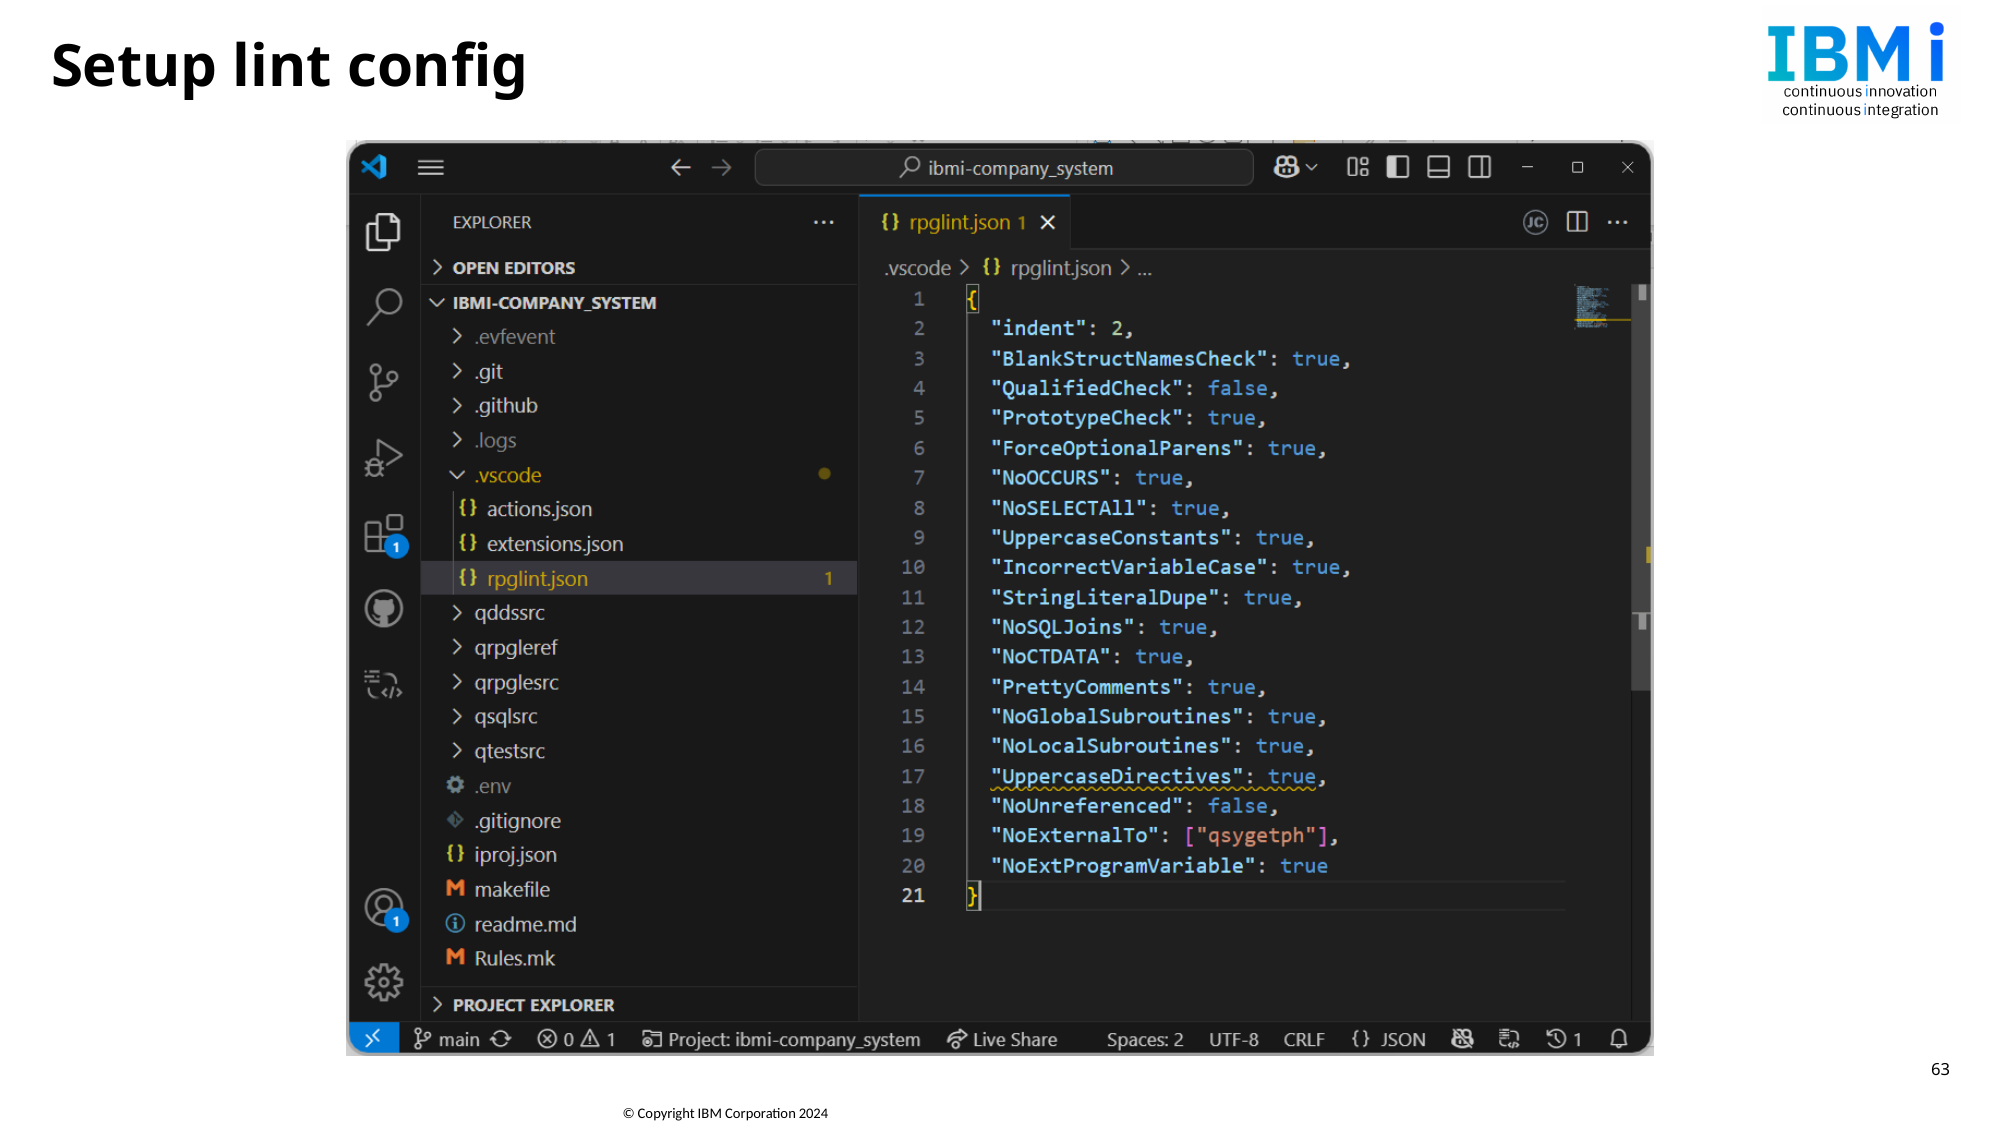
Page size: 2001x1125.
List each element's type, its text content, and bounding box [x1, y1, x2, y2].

text_box [65, 123, 1769, 1071]
slide_number 63 [1500, 1055, 1950, 1086]
picture [346, 140, 1654, 1056]
title Setup lint config [51, 36, 1721, 101]
picture [1761, 5, 1961, 124]
